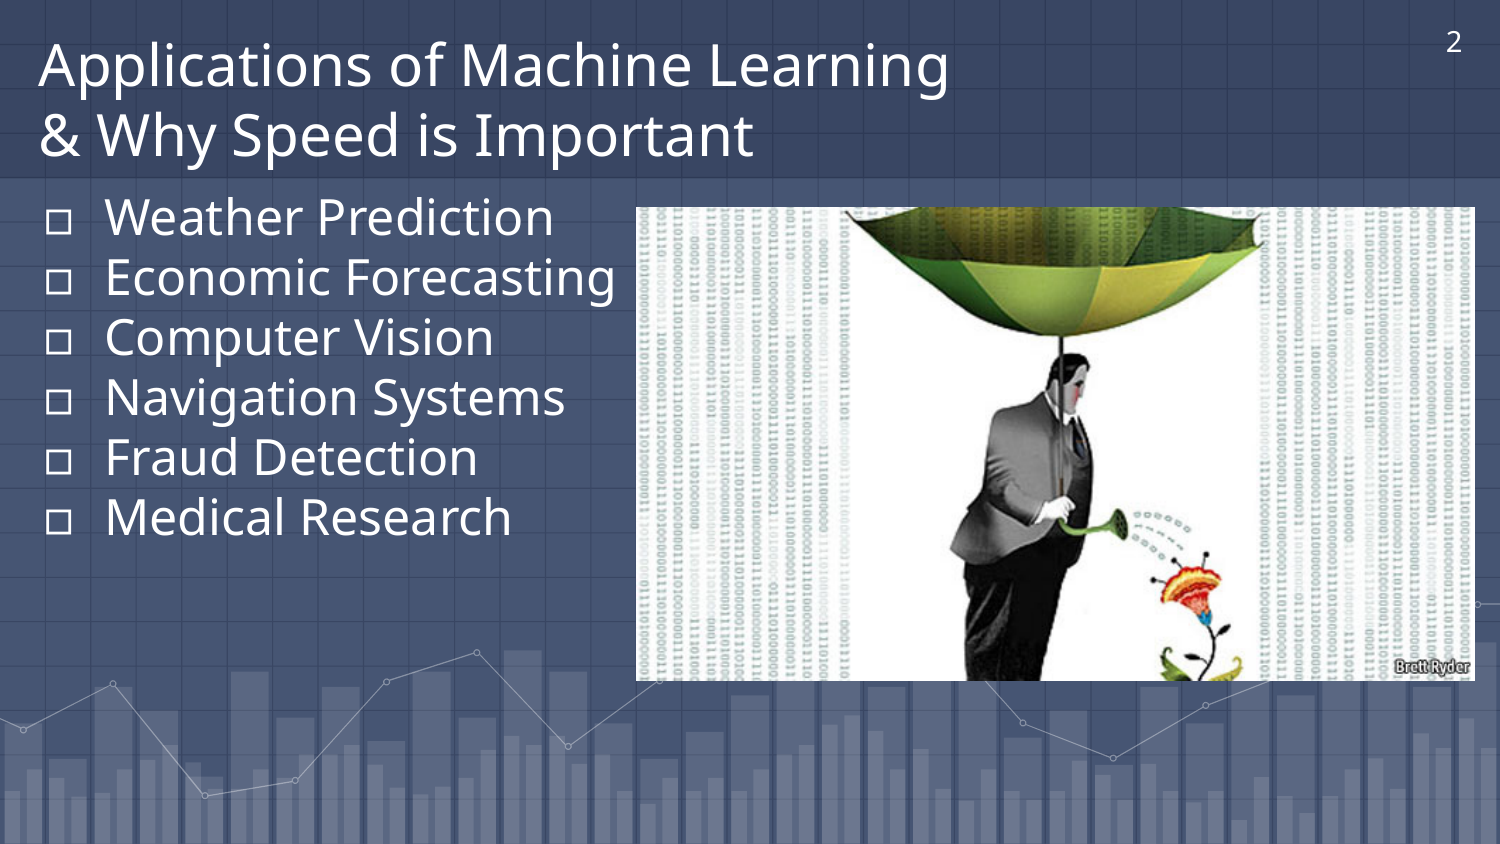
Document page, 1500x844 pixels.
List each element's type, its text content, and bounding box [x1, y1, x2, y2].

title Applications of Machine Learning & Why Speed is Important [23, 31, 1136, 183]
picture [635, 207, 1476, 681]
list Weather Prediction Economic Forecasting Computer Vision Navigation Systems Fraud Detection Medical Research [14, 170, 835, 840]
slide_number ‹#› [1408, 0, 1500, 88]
